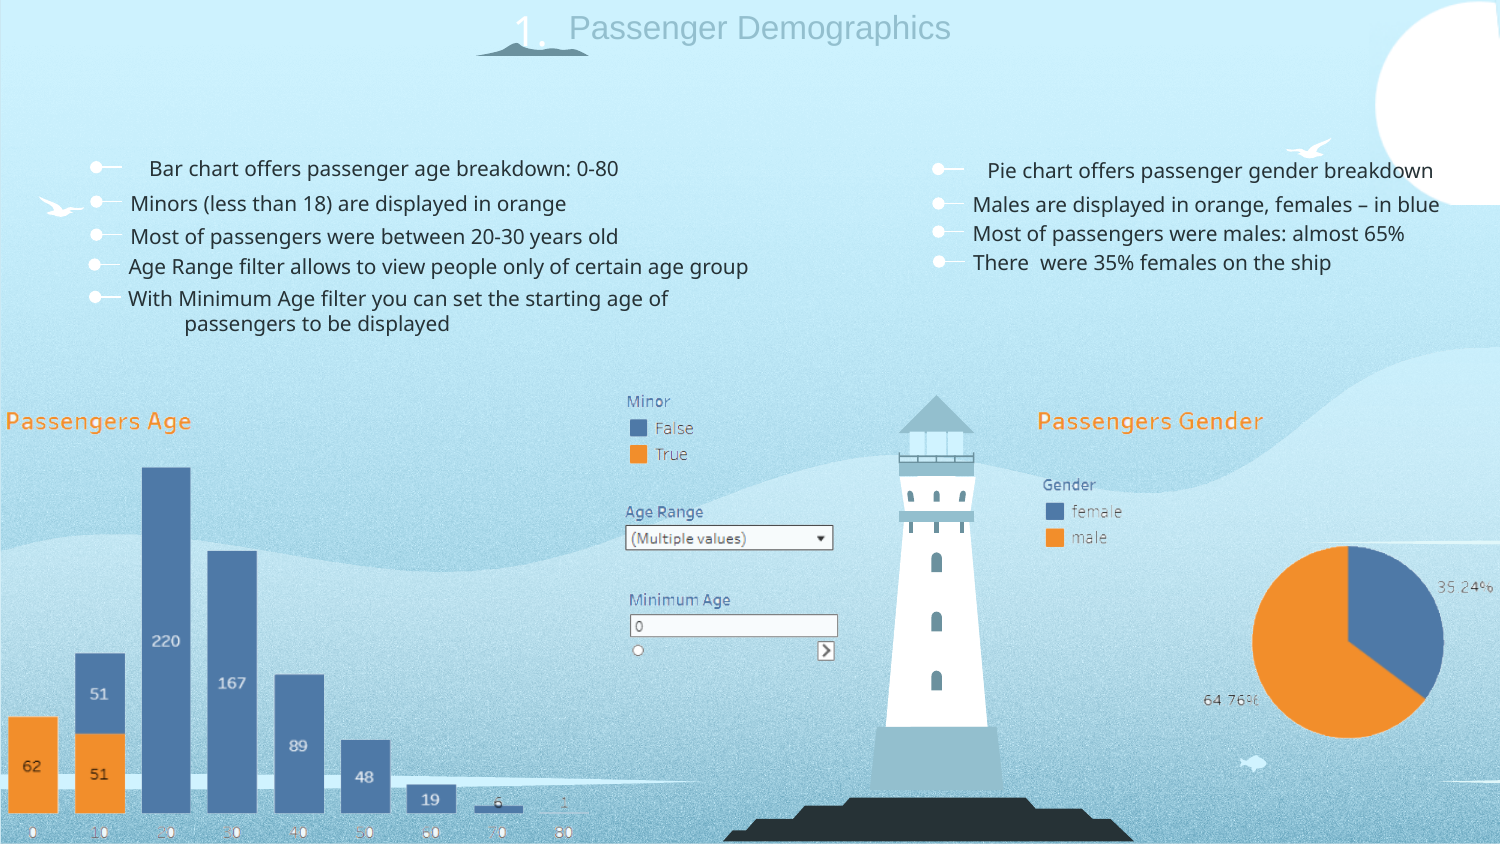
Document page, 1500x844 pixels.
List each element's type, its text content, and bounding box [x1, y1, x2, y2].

text_box Passenger Demographics [553, 0, 975, 56]
text_box [475, 51, 553, 56]
text_box Males are displayed in orange, females – in blue [938, 188, 1367, 212]
subtitle Bar chart offers passenger age breakdown: 0-80 [90, 148, 659, 189]
text_box Most of passengers were between 20-30 years old [96, 215, 687, 244]
text_box Pie chart offers passenger gender breakdown [932, 150, 1364, 190]
text_box With Minimum Age filter you can set the starting age of passengers to be displayed [94, 289, 714, 332]
text_box Minors (less than 18) are displayed in orange [96, 186, 659, 215]
picture [0, 0, 1500, 844]
title 1. [497, 7, 553, 54]
text_box There were 35% females on the ship [939, 251, 1500, 272]
text_box Age Range filter allows to view people only of certain age group [94, 244, 814, 288]
text_box Most of passengers were males: almost 65% [938, 212, 1500, 255]
